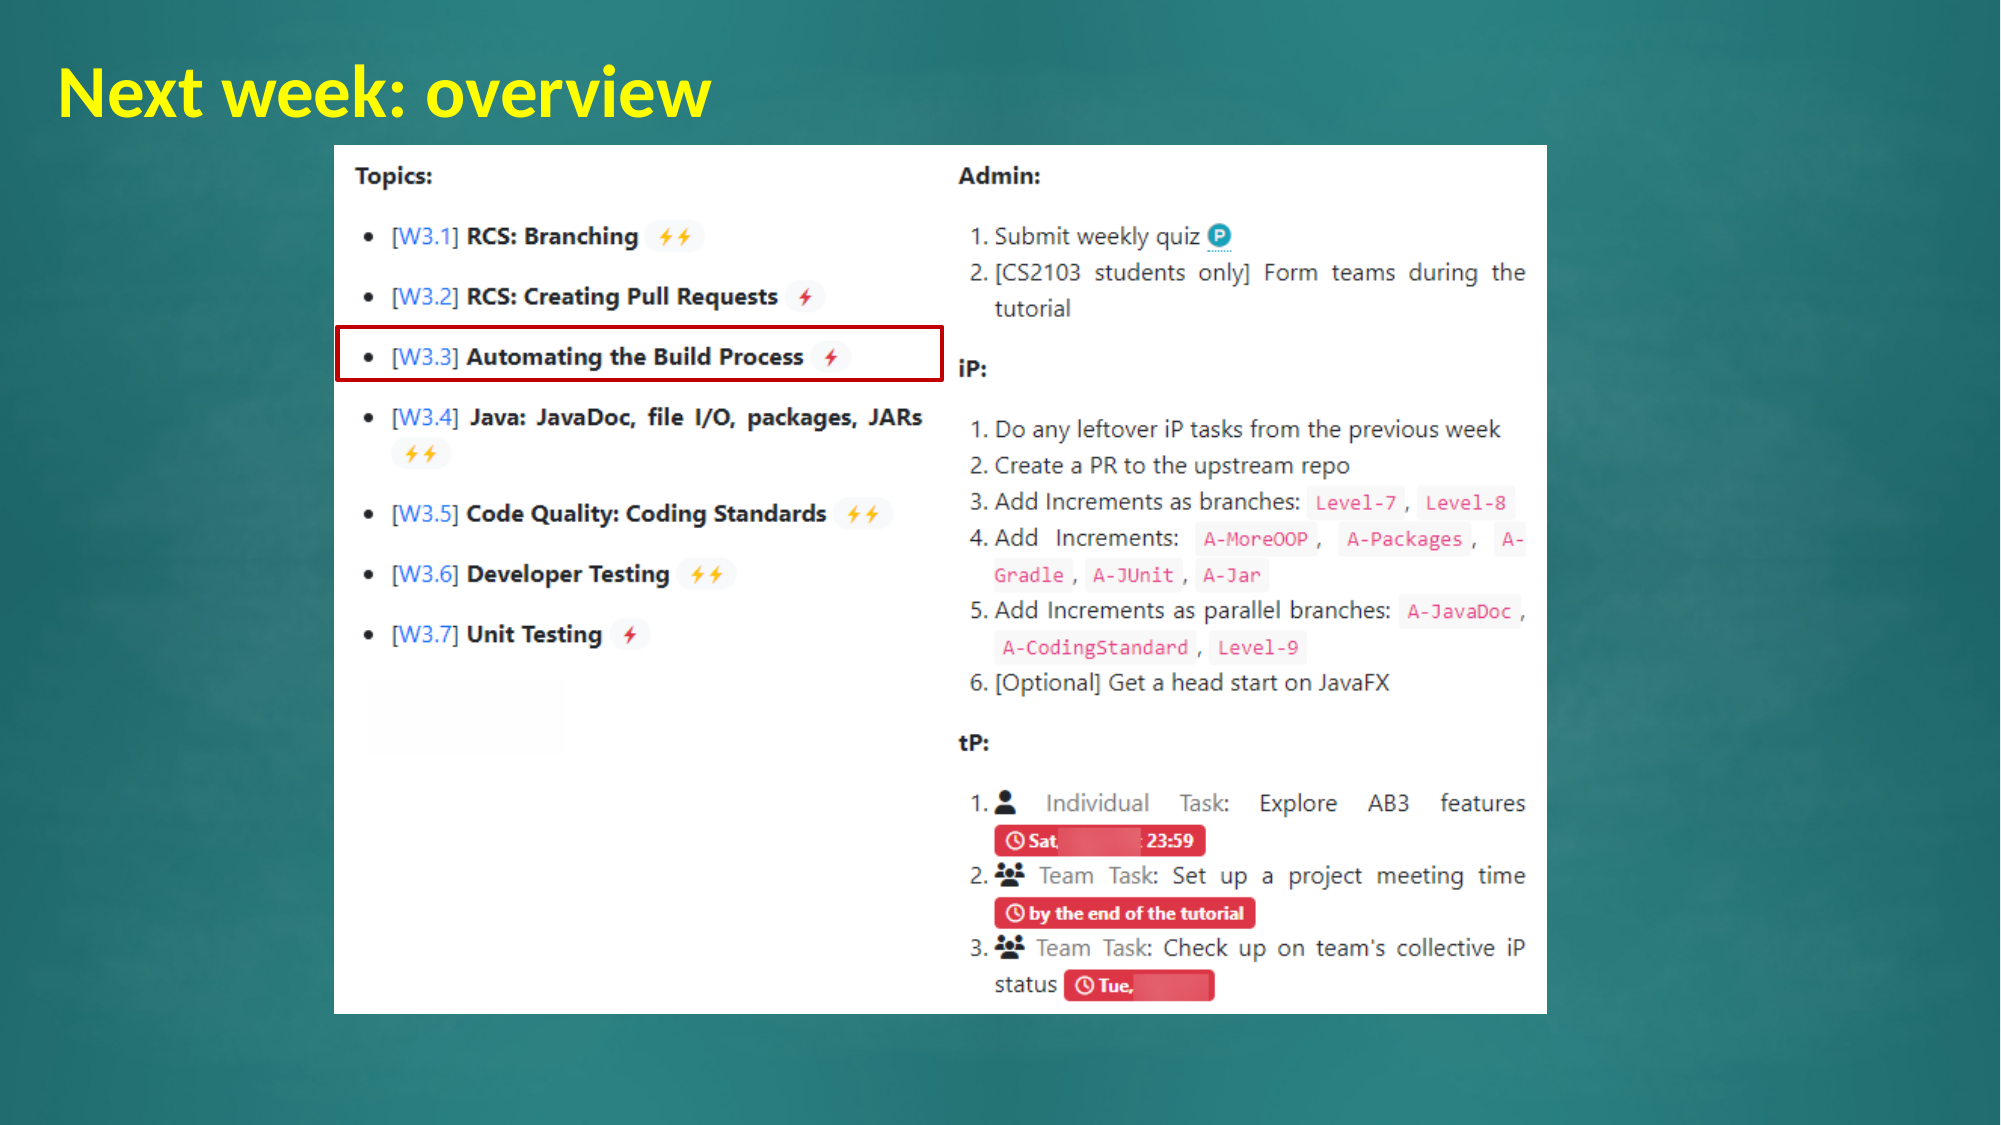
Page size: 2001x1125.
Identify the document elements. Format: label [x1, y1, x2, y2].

text_box [335, 325, 944, 382]
picture [0, 0, 2001, 1125]
